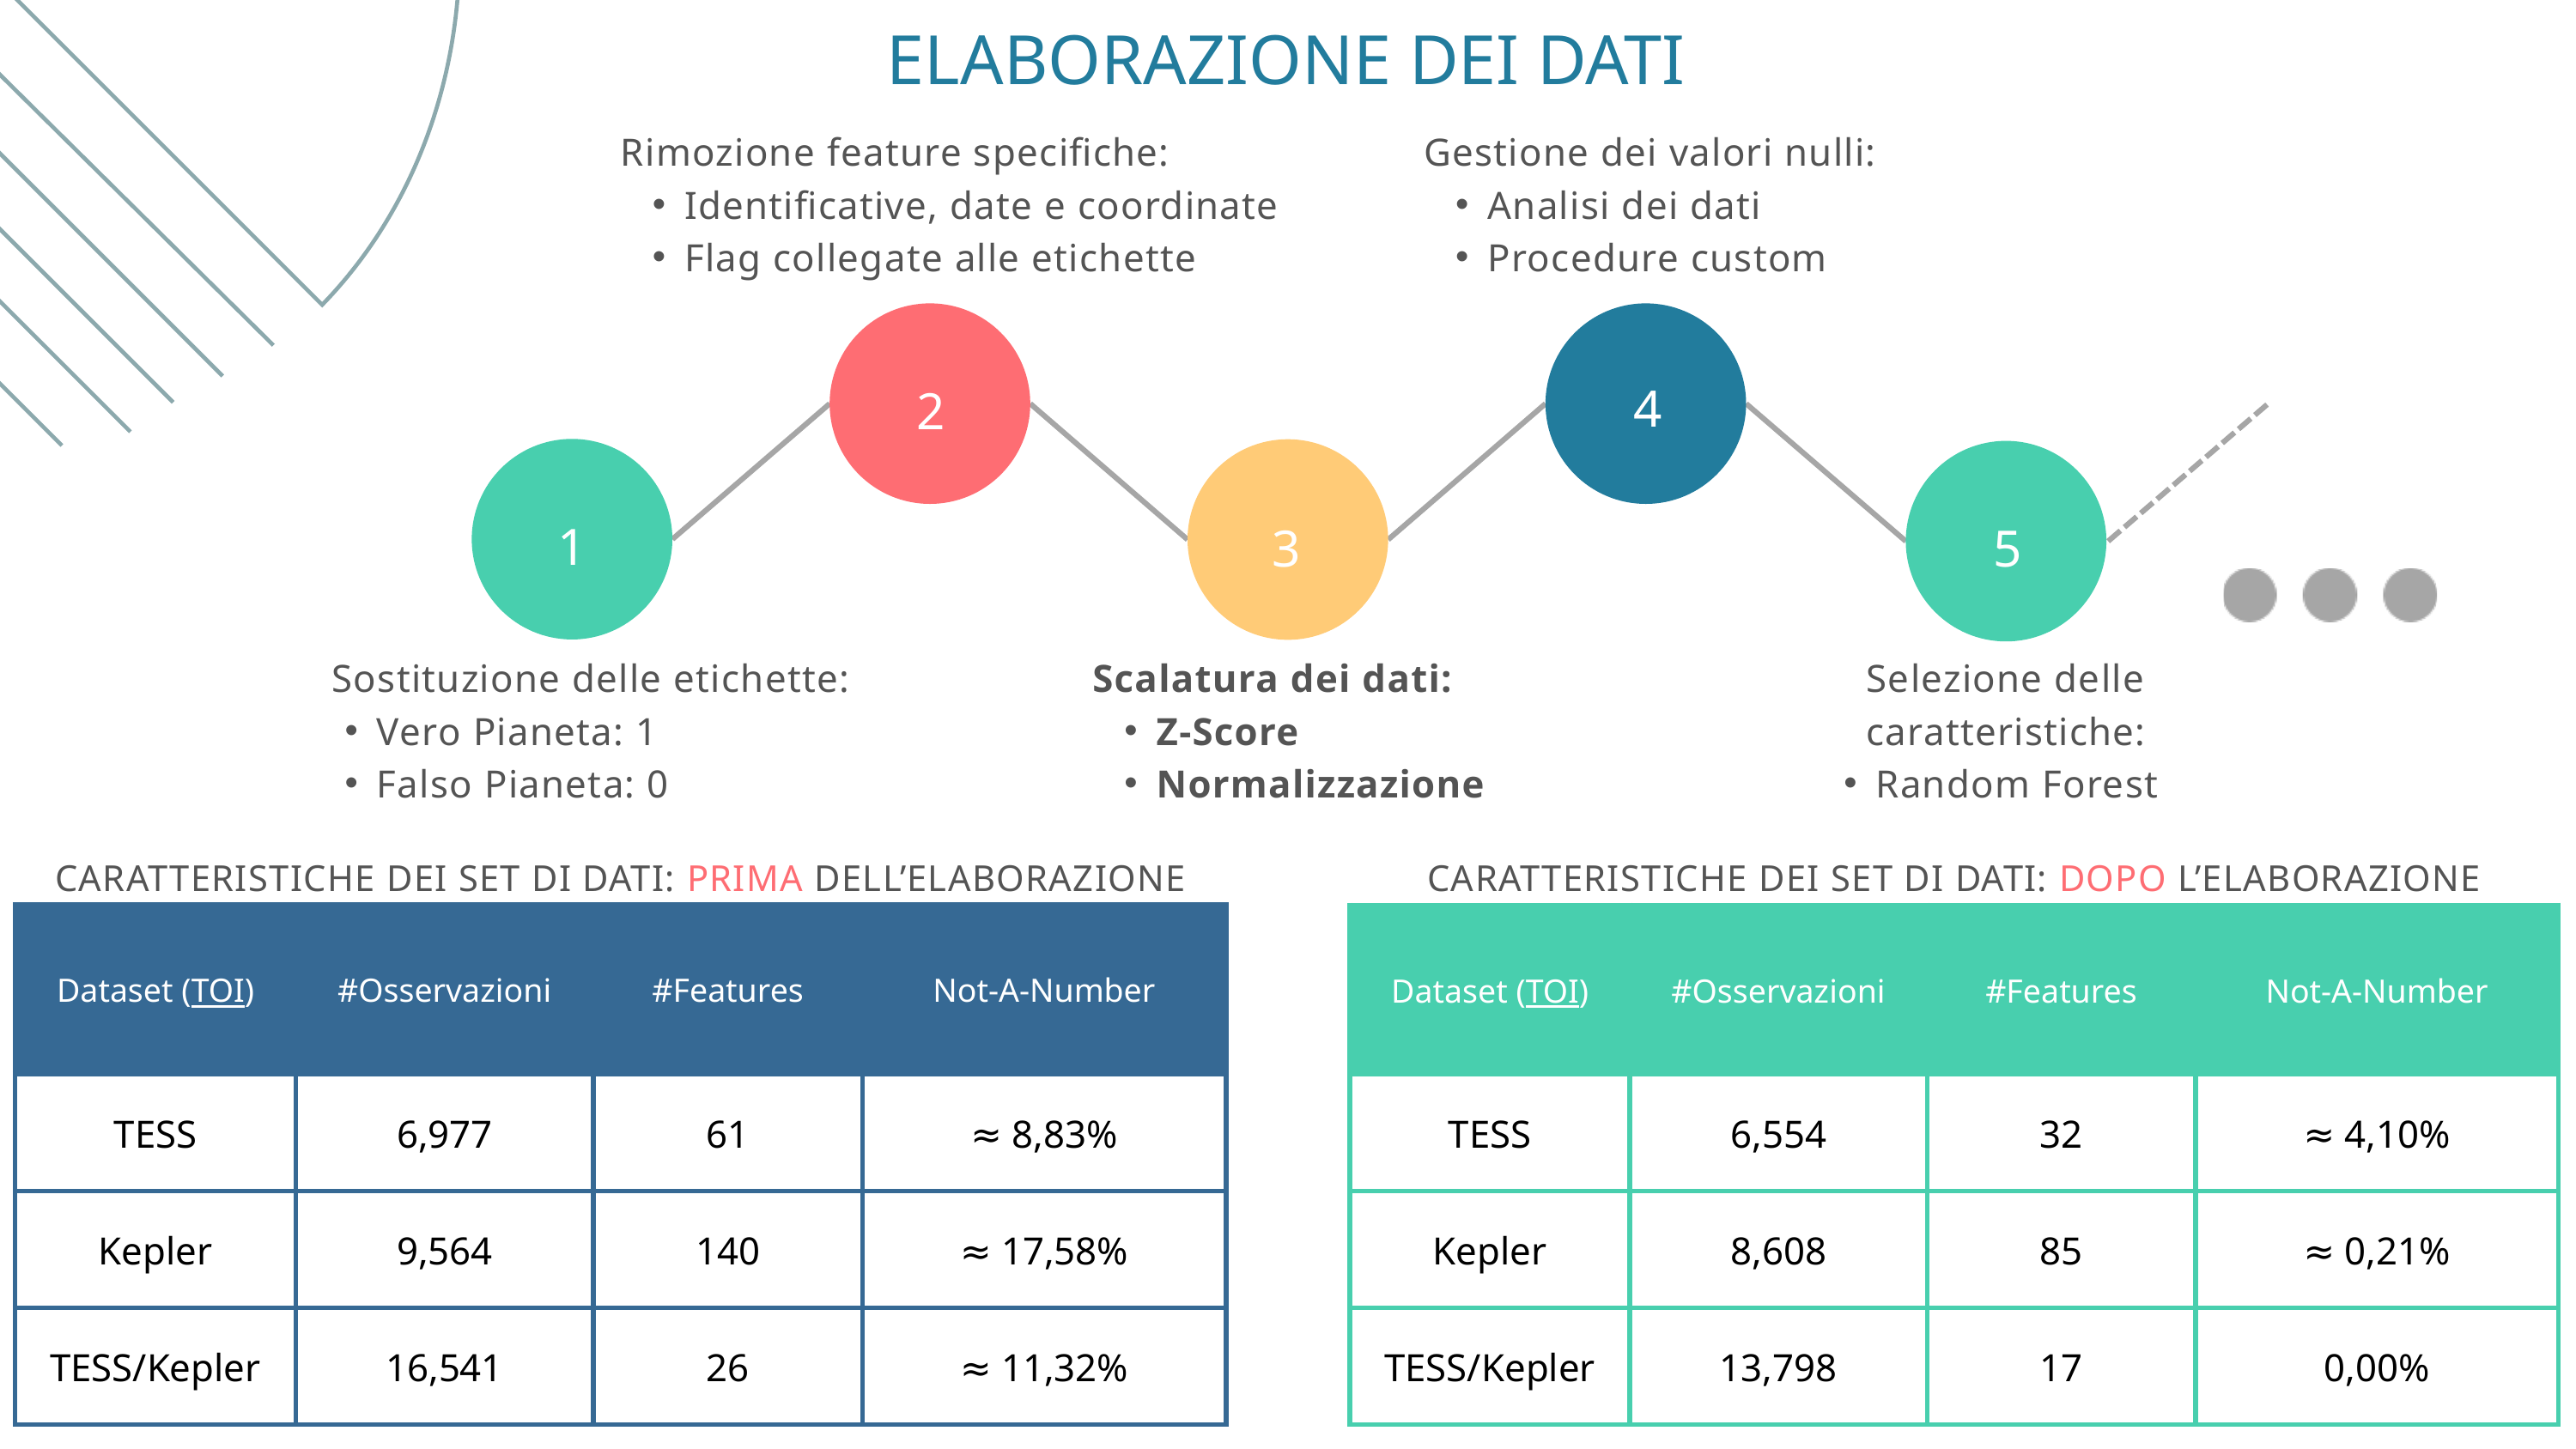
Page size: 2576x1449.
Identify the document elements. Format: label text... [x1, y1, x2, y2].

table_cell ≈ 4,10% [2198, 1076, 2556, 1189]
table_cell 26 [596, 1310, 860, 1422]
table_cell TESS/Kepler [17, 1310, 294, 1422]
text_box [1545, 303, 1747, 505]
table_cell TESS [17, 1076, 294, 1189]
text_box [1905, 440, 2107, 642]
text_box CARATTERISTICHE DEI SET DI DATI: DOPO L’ELABORAZIONE [1407, 848, 2500, 899]
table_cell ≈ 17,58% [865, 1193, 1224, 1306]
table_cell 9,564 [298, 1193, 591, 1306]
table_cell Kepler [1352, 1193, 1627, 1306]
table_header #Features [596, 907, 860, 1071]
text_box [829, 303, 1031, 505]
table_cell 6,977 [298, 1076, 591, 1189]
table_cell 140 [596, 1193, 860, 1306]
table_header Not-A-Number [2198, 907, 2556, 1072]
table_cell 17 [1929, 1310, 2193, 1422]
table_cell TESS/Kepler [1352, 1310, 1627, 1422]
table_cell 13,798 [1632, 1310, 1925, 1422]
text_box Sostituzione delle etichette: Vero Pianeta: 1 Falso Pianeta: 0 [313, 647, 870, 806]
table_cell 85 [1929, 1193, 2193, 1306]
table_cell 6,554 [1632, 1076, 1925, 1189]
text_box CARATTERISTICHE DEI SET DI DATI: PRIMA DELL’ELABORAZIONE [0, 848, 1265, 899]
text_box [1187, 439, 1388, 640]
table_cell ≈ 11,32% [865, 1310, 1224, 1422]
table_header Dataset (TOI) [17, 907, 294, 1071]
table_header #Osservazioni [298, 907, 591, 1071]
table_cell Kepler [17, 1193, 294, 1306]
table_cell TESS [1352, 1076, 1627, 1189]
text_box [2223, 568, 2438, 622]
table_cell ≈ 0,21% [2198, 1193, 2556, 1306]
table_cell 16,541 [298, 1310, 591, 1422]
table_header #Osservazioni [1632, 907, 1925, 1072]
text_box ELABORAZIONE DEI DATI [853, 30, 1720, 99]
table_cell 32 [1929, 1076, 2193, 1189]
table_cell ≈ 8,83% [865, 1076, 1224, 1189]
text_box Gestione dei valori nulli: Analisi dei dati Procedure custom [1424, 121, 1906, 280]
table_cell 0,00% [2198, 1310, 2556, 1422]
text_box Rimozione feature specifiche: Identificative, date e coordinate Flag collegate alle etichette [682, 121, 1322, 280]
table_header #Features [1929, 907, 2193, 1072]
table_cell 61 [596, 1076, 860, 1189]
table_header Dataset (TOI) [1352, 907, 1627, 1072]
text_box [471, 439, 673, 640]
table_header Not-A-Number [865, 907, 1224, 1071]
text_box Selezione delle caratteristiche: Random Forest [1812, 647, 2201, 806]
table_cell 8,608 [1632, 1193, 1925, 1306]
text_box Scalatura dei dati: Z-Score Normalizzazione [1092, 647, 1589, 806]
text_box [0, 0, 677, 306]
